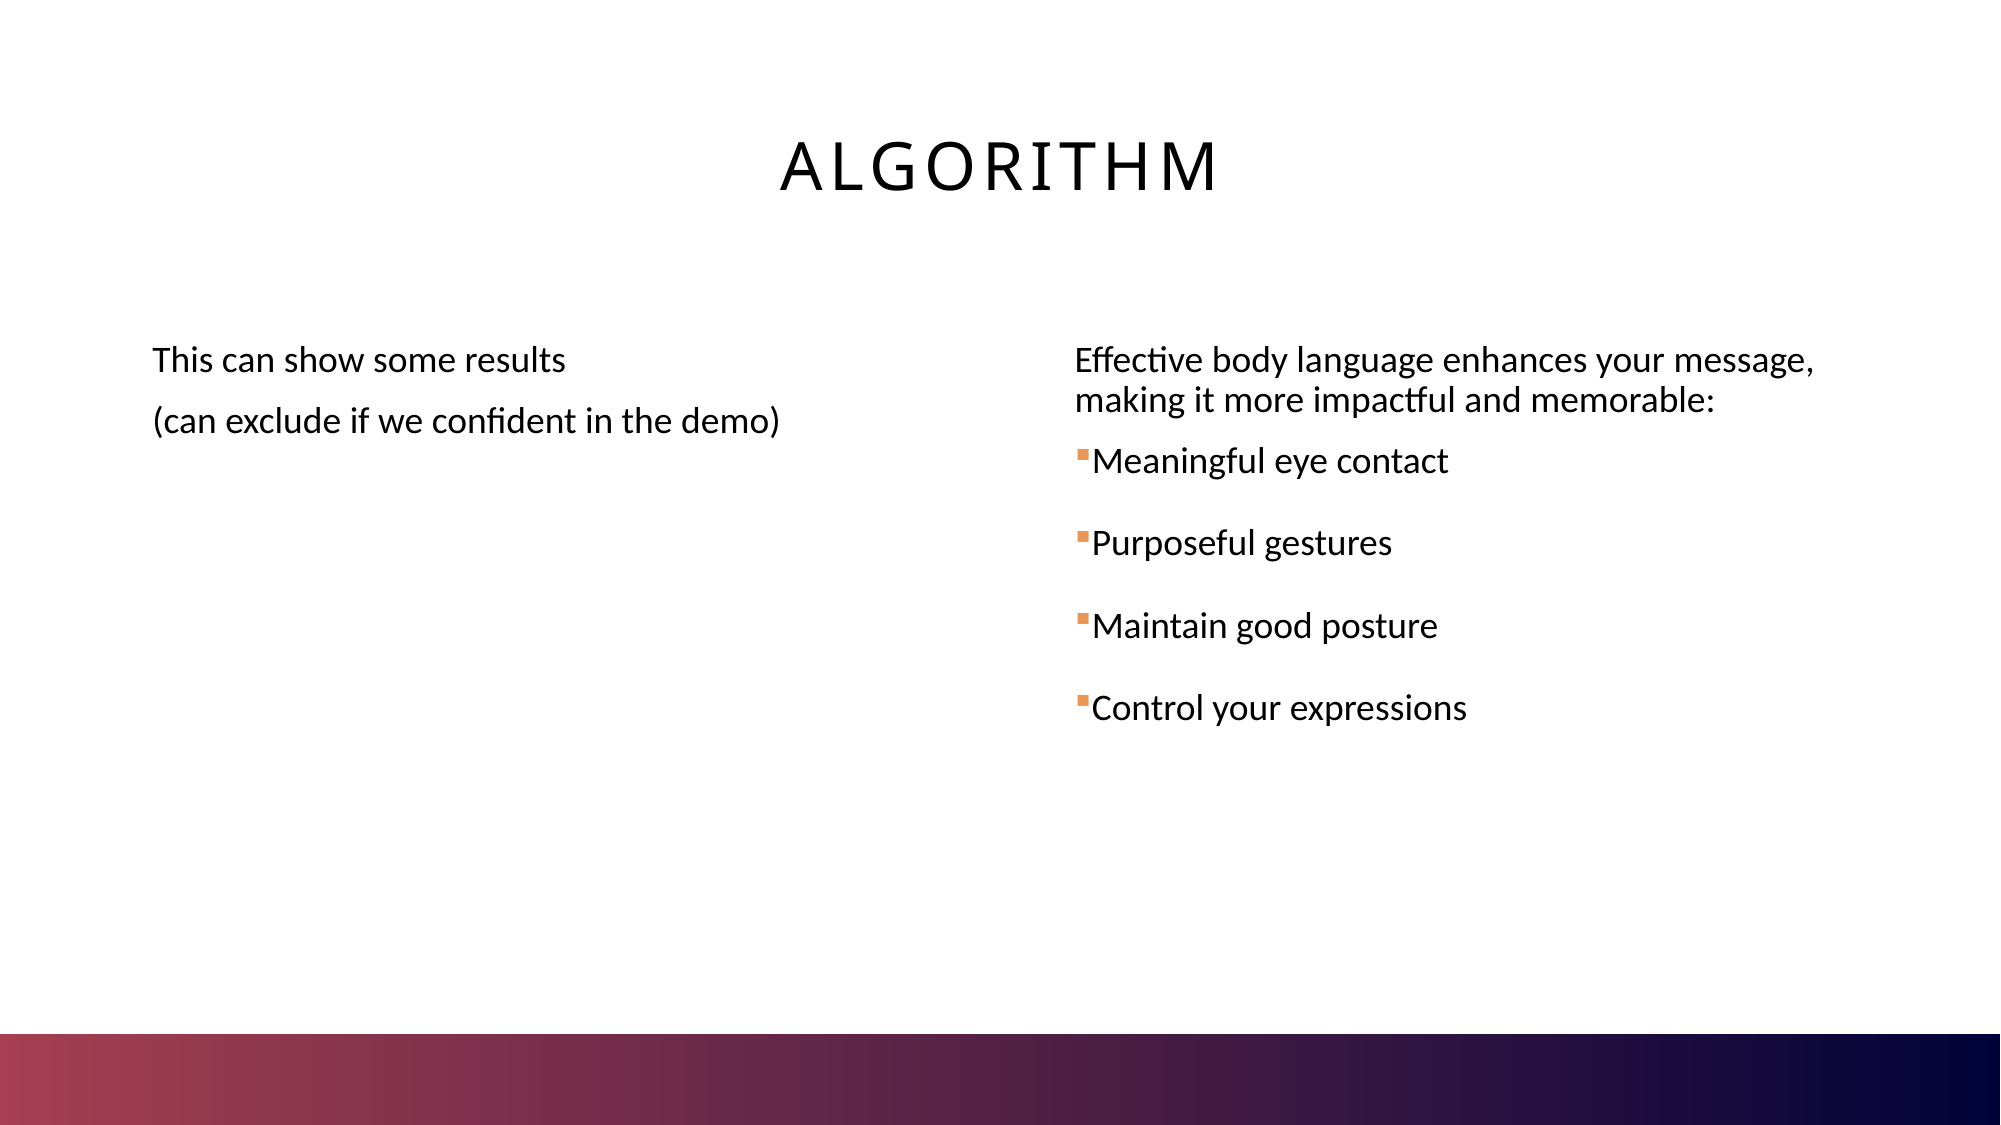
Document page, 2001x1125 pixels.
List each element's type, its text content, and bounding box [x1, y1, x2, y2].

text_box [0, 1033, 2000, 1125]
list This can show some results (can exclude if we confident in the demo) [137, 332, 993, 1011]
title Algorithm [137, 60, 1863, 278]
list Effective body language enhances your message, making it more impactful and memorable: Meaningful eye contact Purposeful gestures Maintain good posture Control your expressions [1059, 332, 1863, 1011]
